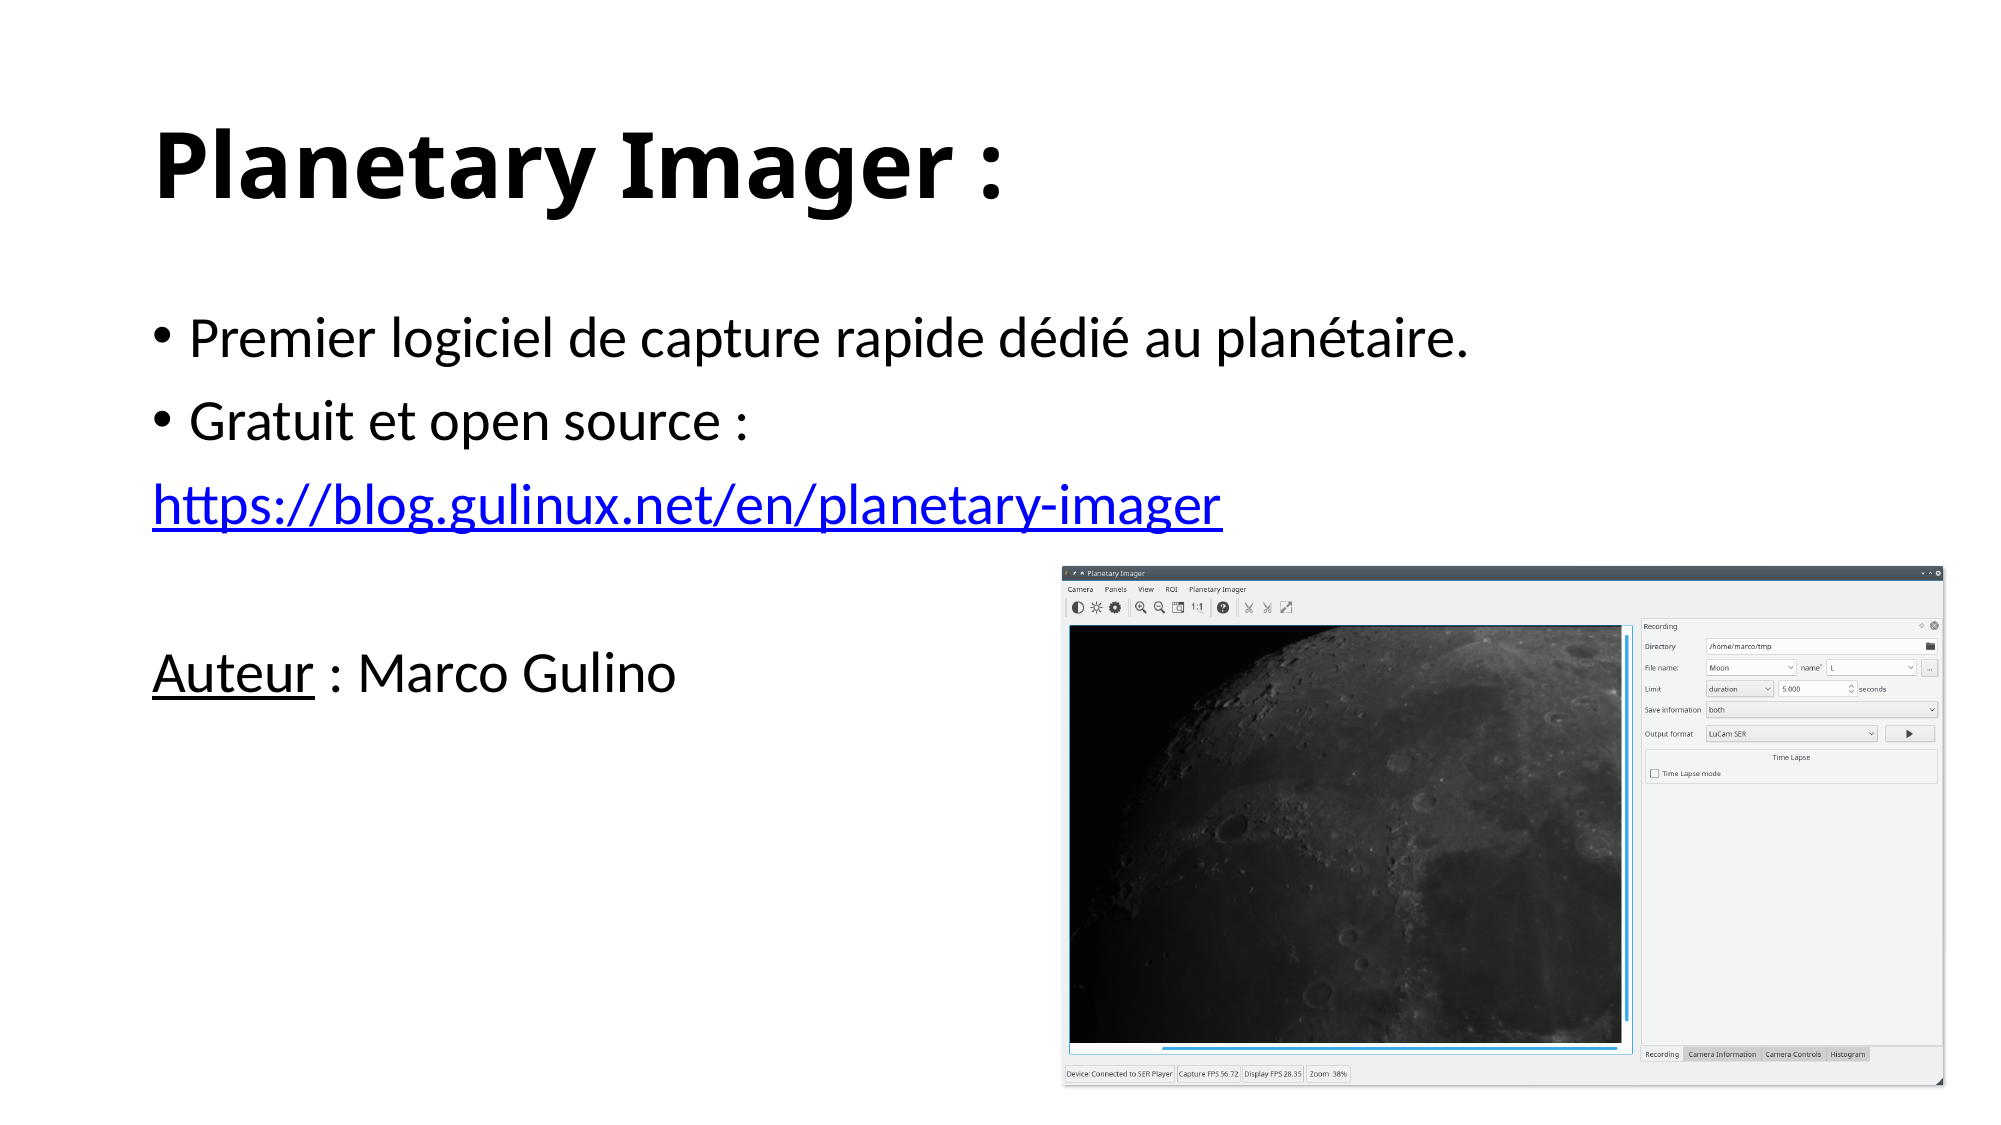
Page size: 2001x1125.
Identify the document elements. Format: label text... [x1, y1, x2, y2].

text_box Premier logiciel de capture rapide dédié au planétaire. Gratuit et open source : https://blog.gulinux.net/en/planetary-imager Auteur : Marco Gulino [137, 299, 1698, 1014]
picture [1058, 562, 1951, 1093]
text_box Planetary Imager : [137, 59, 1863, 278]
